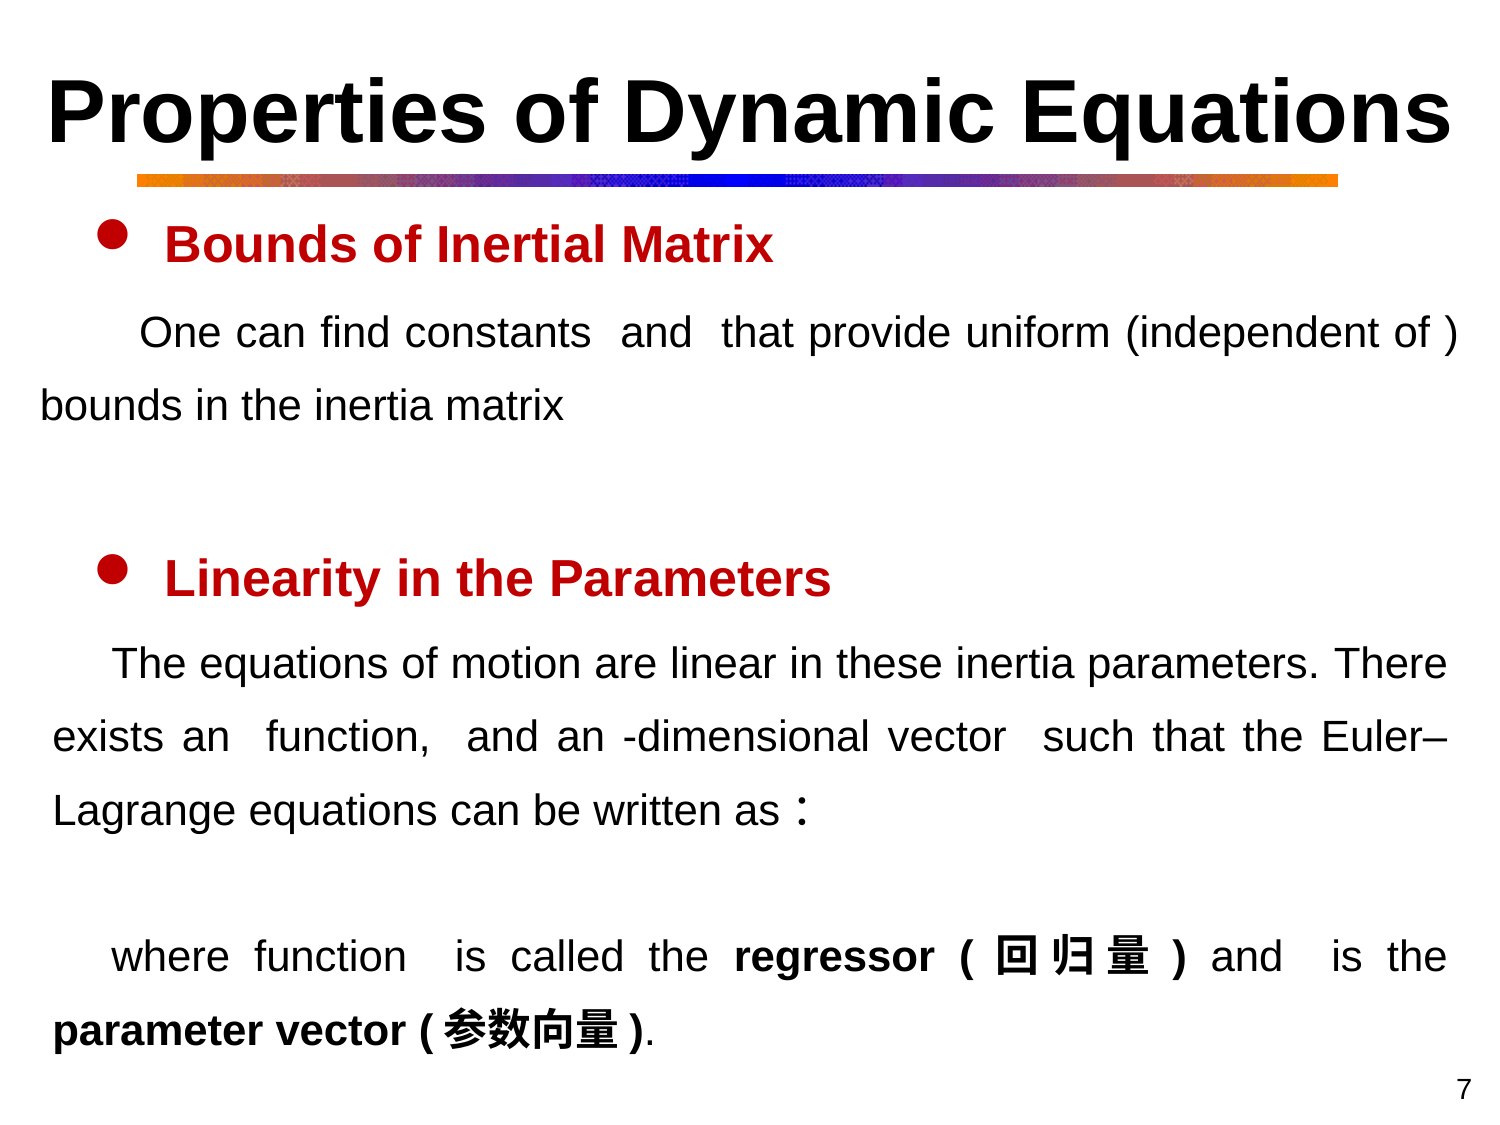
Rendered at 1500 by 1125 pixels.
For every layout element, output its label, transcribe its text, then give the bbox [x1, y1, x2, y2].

title Properties of Dynamic Equations [0, 12, 1500, 200]
text_box Linearity in the Parameters [79, 537, 849, 615]
slide_number 7 [1137, 1062, 1488, 1113]
text_box Bounds of Inertial Matrix [79, 203, 790, 281]
